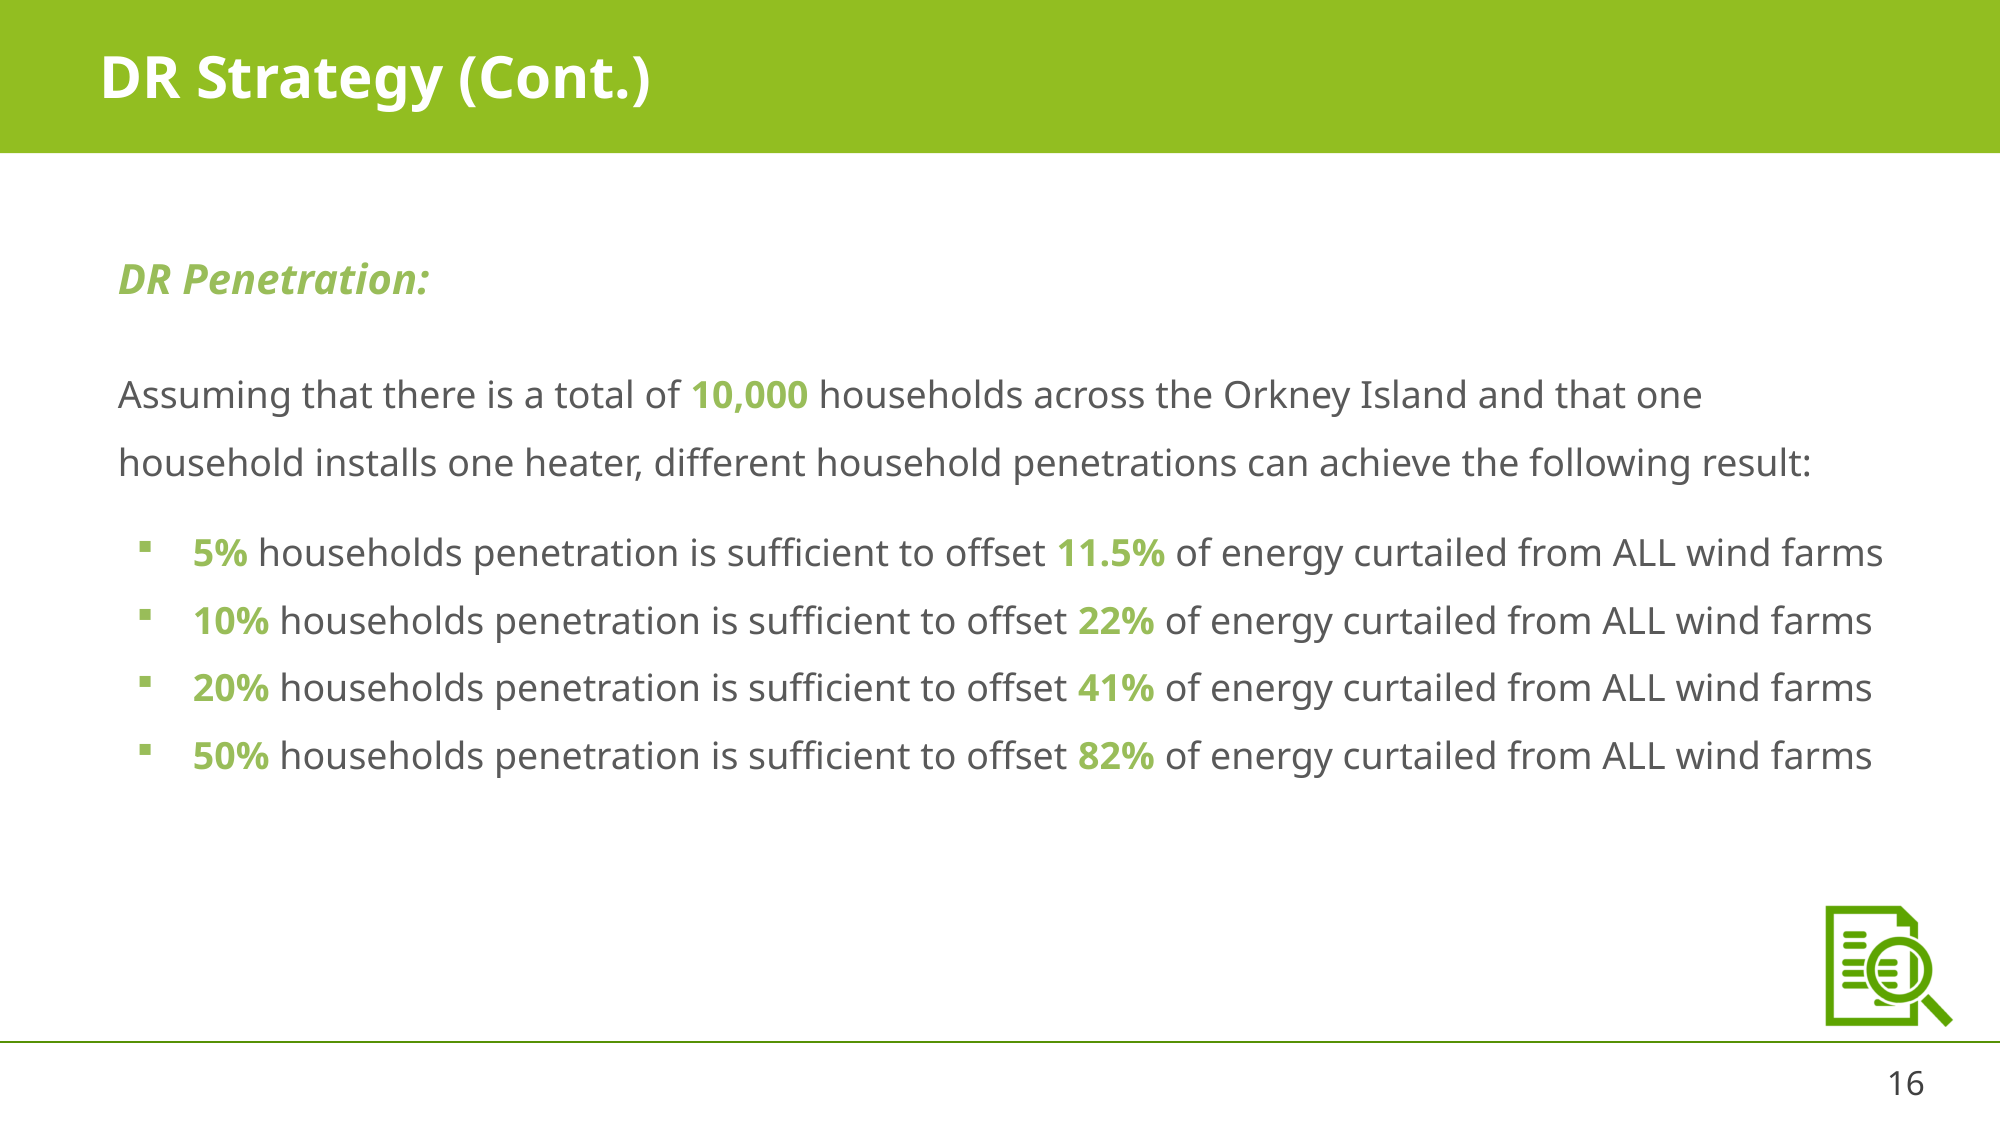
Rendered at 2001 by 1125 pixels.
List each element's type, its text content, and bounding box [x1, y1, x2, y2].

text_box DR Strategy (Cont.) [84, 36, 1810, 124]
text_box [0, 0, 2000, 155]
list DR Penetration: Assuming that there is a total of 10,000 households across the Orkney Island and that one household installs one heater, different household penetrations can achieve the following result: 5% households penetration is sufficient to offset 11.5% of energy curtailed from ALL wind farms 10% households penetration is sufficient to offset 22% of energy curtailed from ALL wind farms 20% households penetration is sufficient to offset 41% of energy curtailed from ALL wind farms 50% households penetration is sufficient to offset 82% of energy curtailed from ALL wind farms [102, 220, 1918, 778]
text_box 16 [1489, 1054, 1940, 1115]
picture [1824, 905, 1954, 1027]
